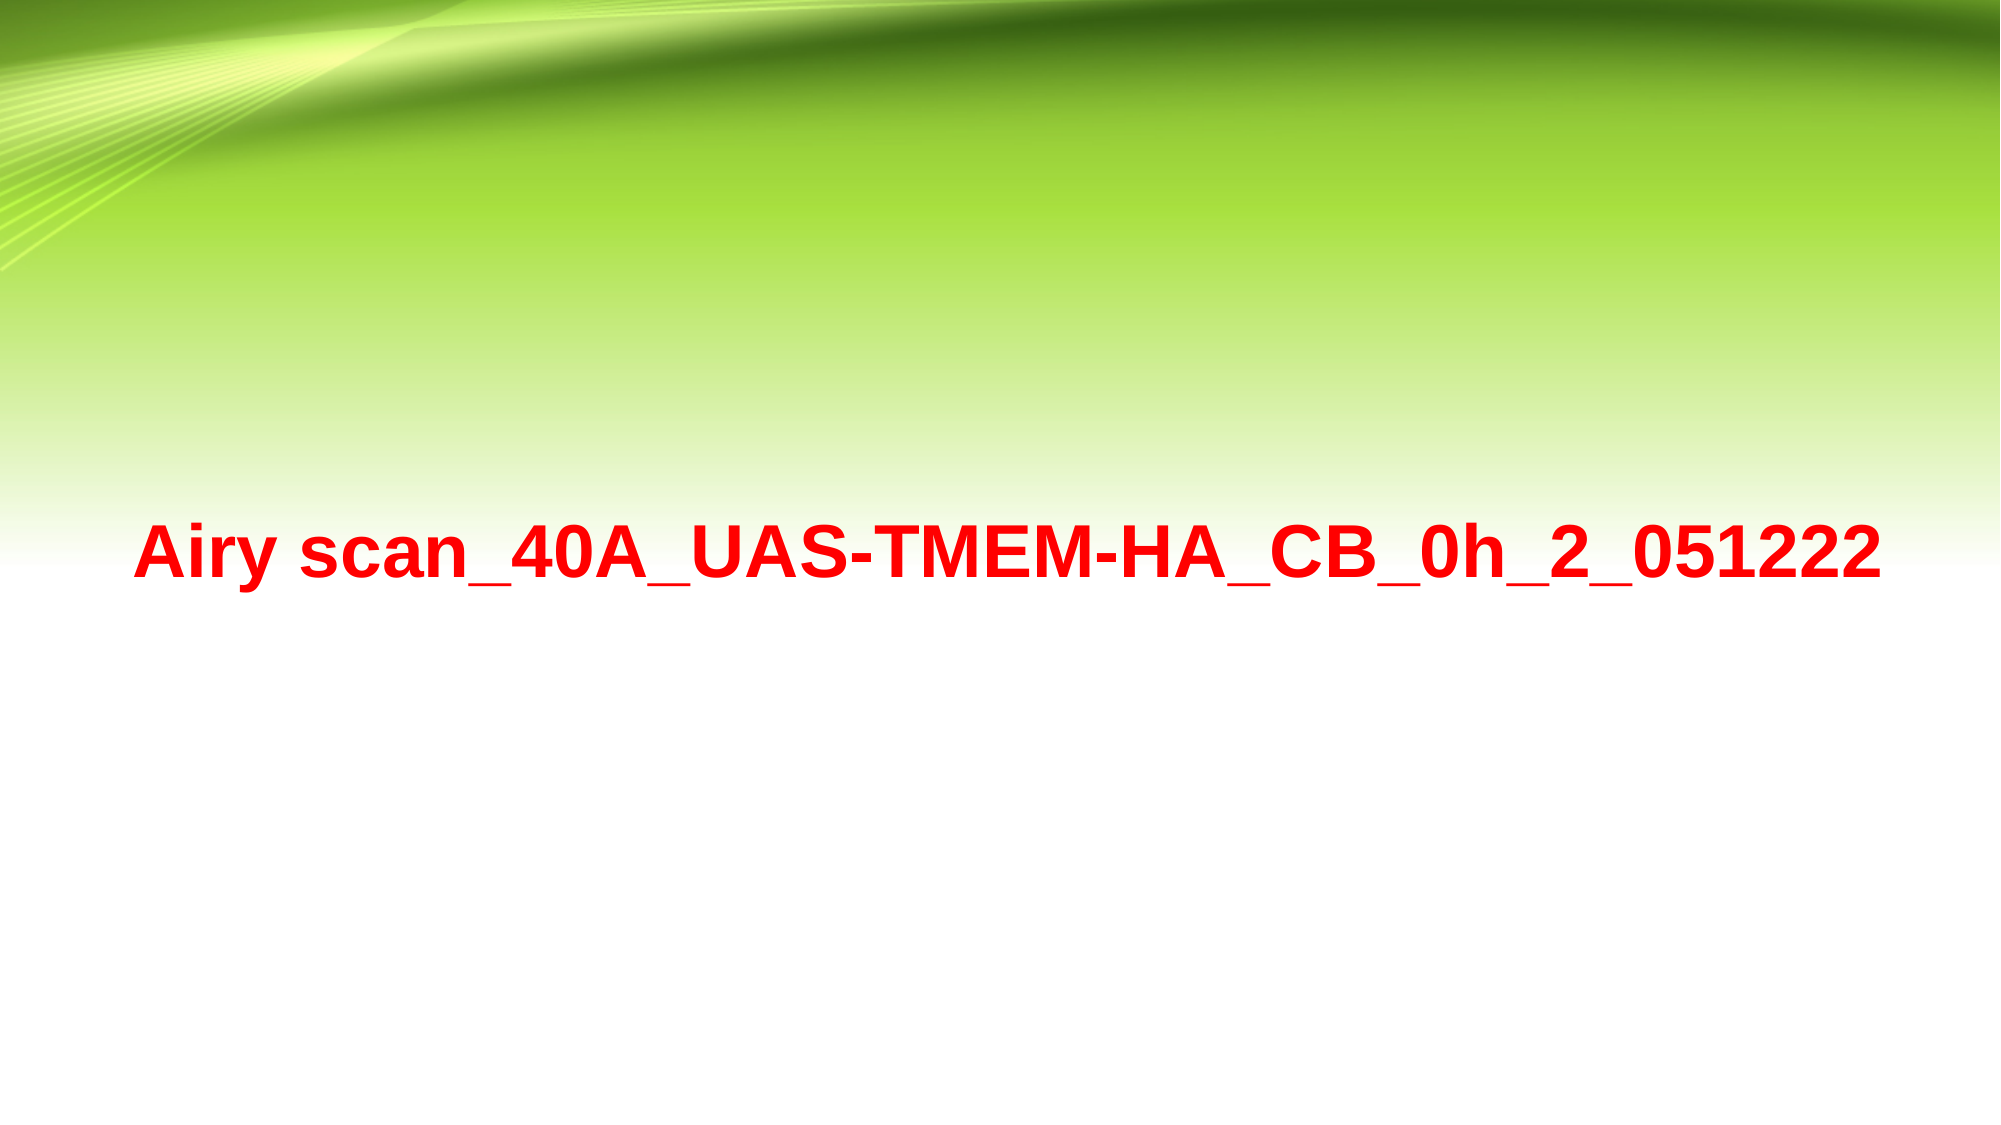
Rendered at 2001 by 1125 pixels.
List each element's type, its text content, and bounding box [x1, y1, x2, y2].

picture [0, 0, 2000, 1125]
title Airy scan_40A_UAS-TMEM-HA_CB_0h_2_051222 [117, 499, 1918, 596]
